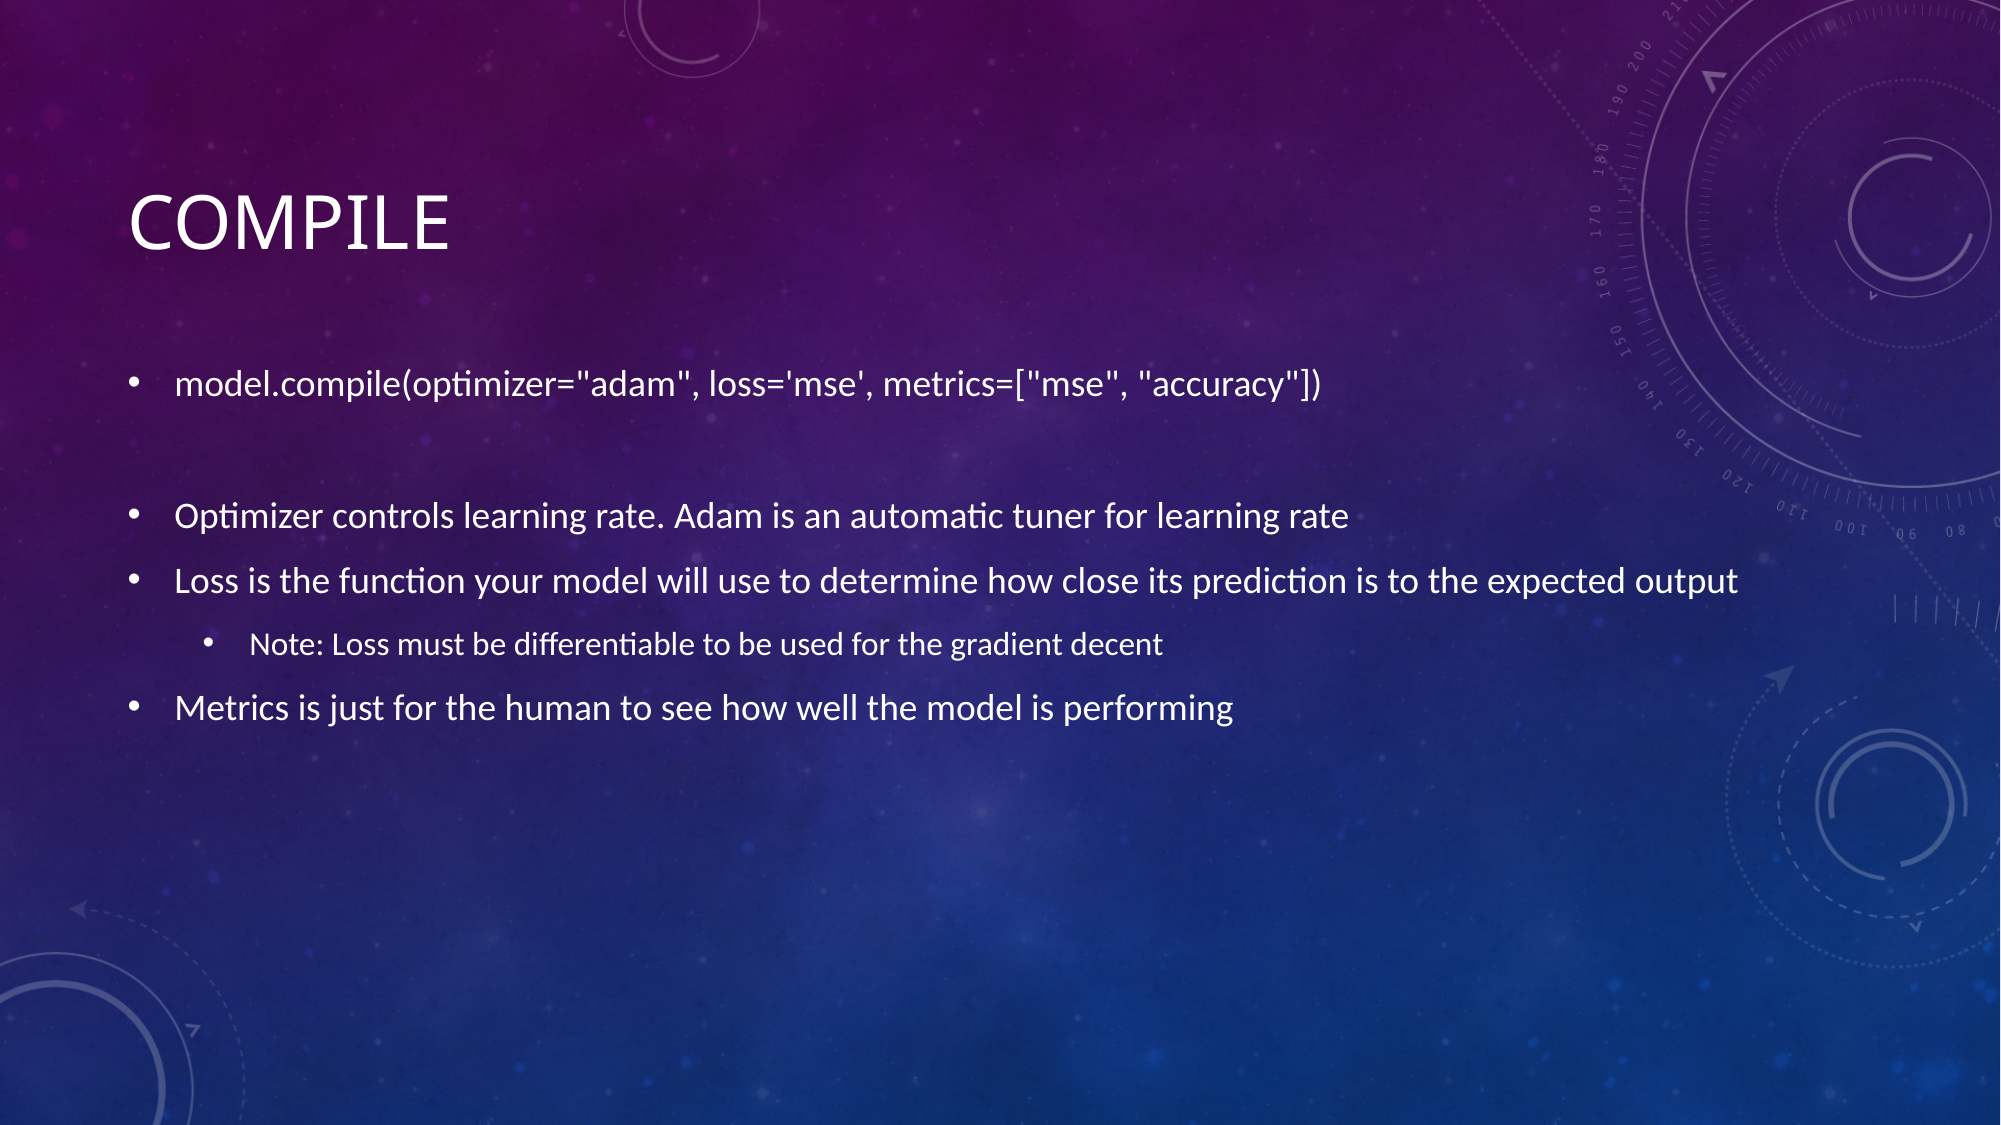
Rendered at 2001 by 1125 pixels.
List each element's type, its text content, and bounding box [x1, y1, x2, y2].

picture [0, 0, 2001, 1125]
list model.compile(optimizer="adam", loss='mse', metrics=["mse", "accuracy"]) Optimizer controls learning rate. Adam is an automatic tuner for learning rate Loss is the function your model will use to determine how close its prediction is to the expected output Note: Loss must be differentiable to be used for the gradient decent Metrics is just for the human to see how well the model is performing [112, 351, 1775, 950]
title Compile [112, 99, 1775, 339]
